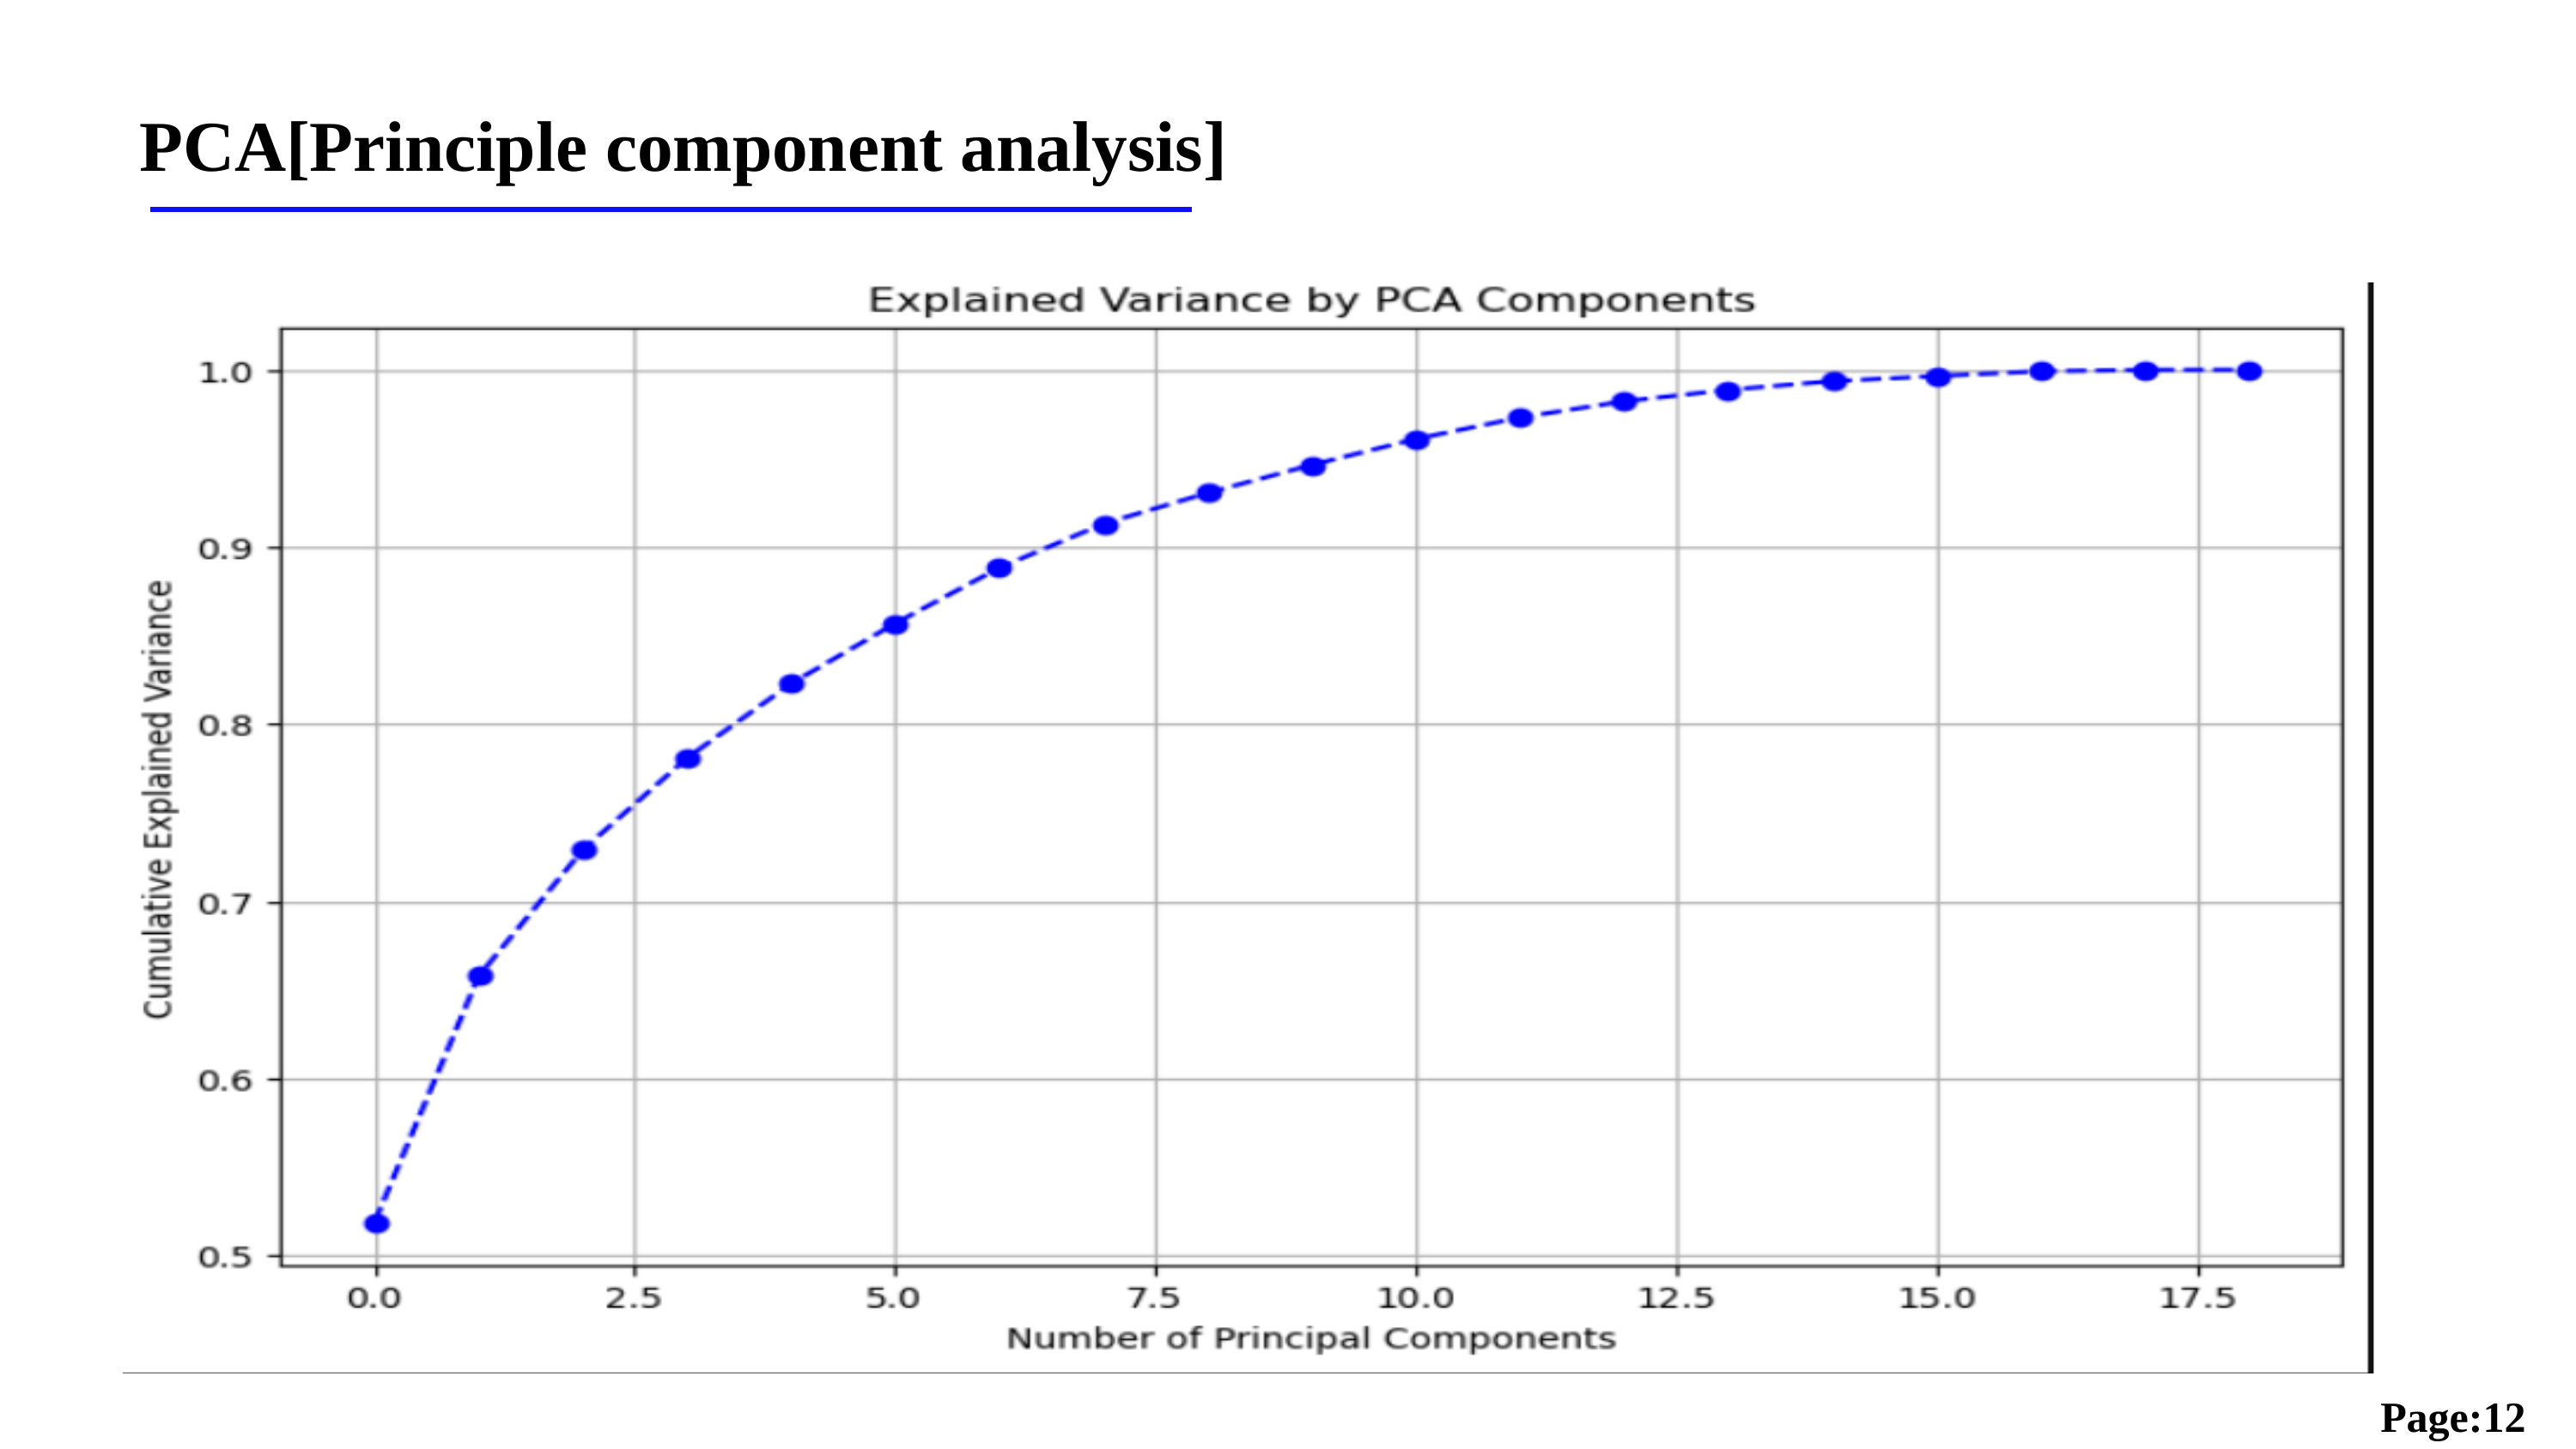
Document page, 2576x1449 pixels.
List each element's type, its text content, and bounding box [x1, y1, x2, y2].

picture [122, 282, 2374, 1373]
text_box PCA[Principle component analysis] [139, 109, 1567, 187]
text_box Page:12 [2337, 1373, 2569, 1424]
